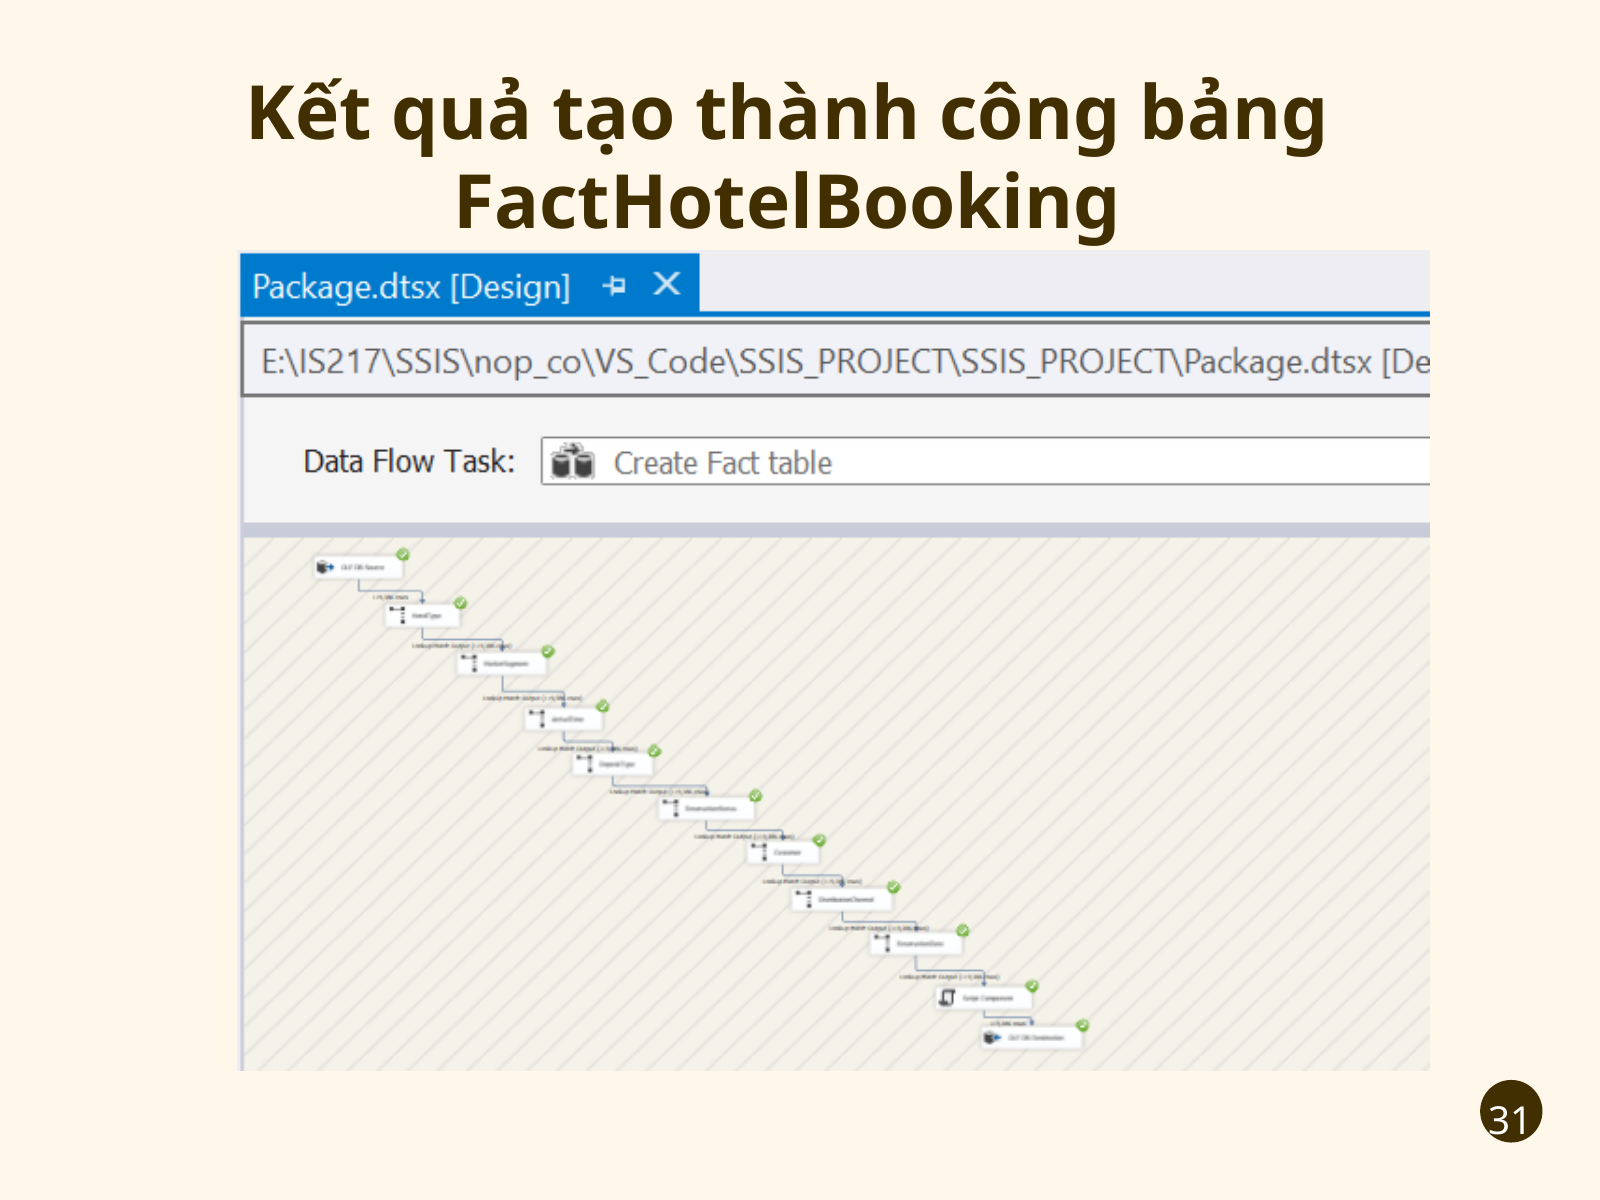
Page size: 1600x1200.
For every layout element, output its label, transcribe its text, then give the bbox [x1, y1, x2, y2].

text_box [1479, 1079, 1543, 1143]
picture [237, 250, 1431, 1071]
text_box Kết quả tạo thành công bảng FactHotelBooking [31, 64, 1544, 244]
